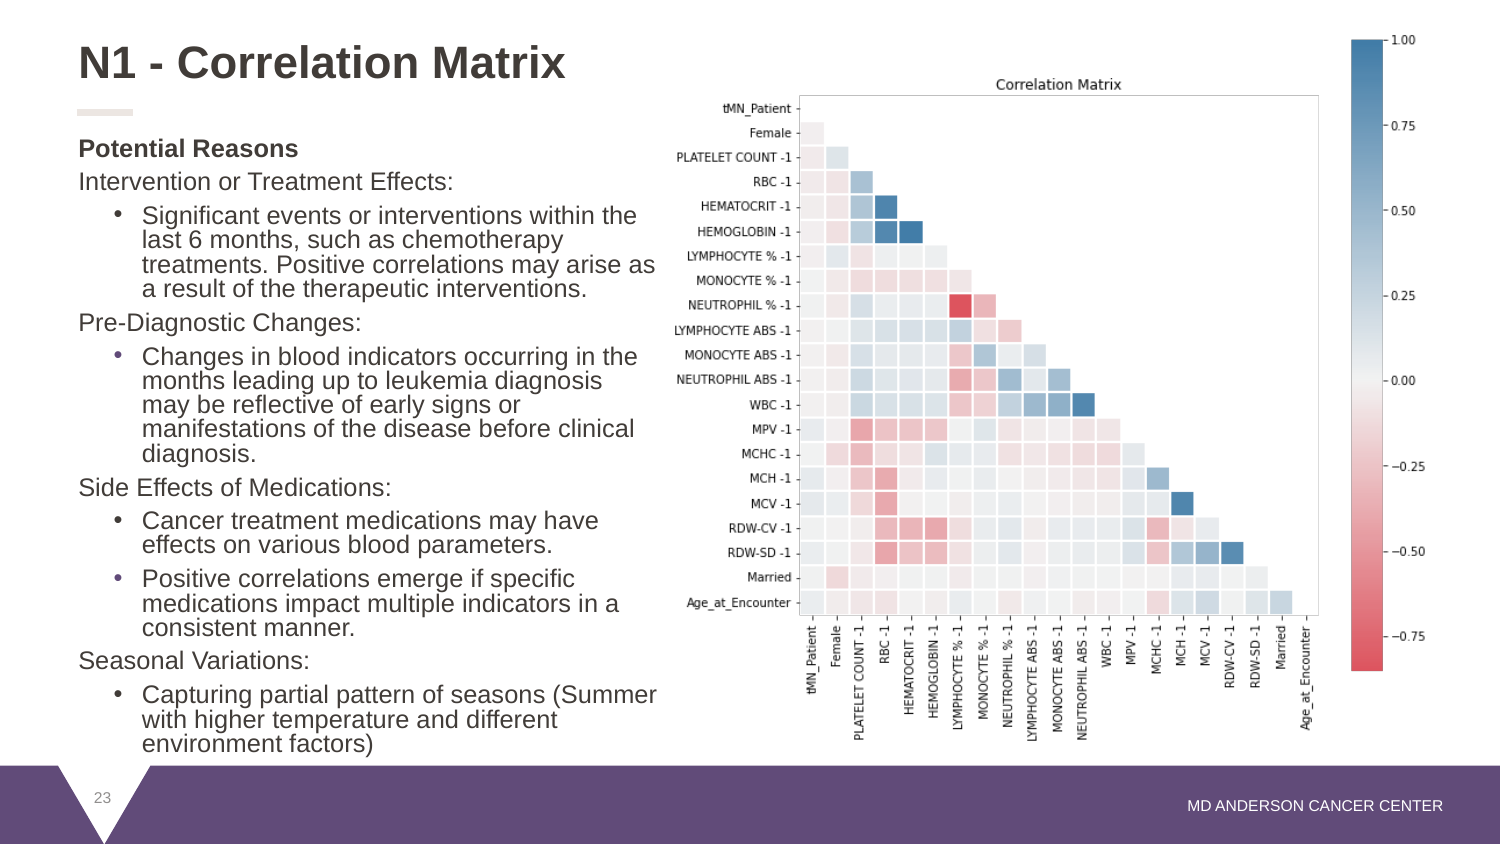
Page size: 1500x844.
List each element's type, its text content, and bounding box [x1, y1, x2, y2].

picture [666, 27, 1434, 749]
slide_number 23 [76, 774, 123, 820]
title N1 - Correlation Matrix [67, 27, 665, 94]
list Potential Reasons Intervention or Treatment Effects: Significant events or interventions within the last 6 months, such as chemotherapy treatments. Positive correlations may arise as a result of the therapeutic interventions. Pre-Diagnostic Changes: Changes in blood indicators occurring in the months leading up to leukemia diagnosis may be reflective of early signs or manifestations of the disease before clinical diagnosis. Side Effects of Medications: Cancer treatment medications may have effects on various blood parameters. Positive correlations emerge if specific medications impact multiple indicators in a consistent manner. Seasonal Variations: Capturing partial pattern of seasons (Summer with higher temperature and different environment factors) [67, 131, 661, 712]
